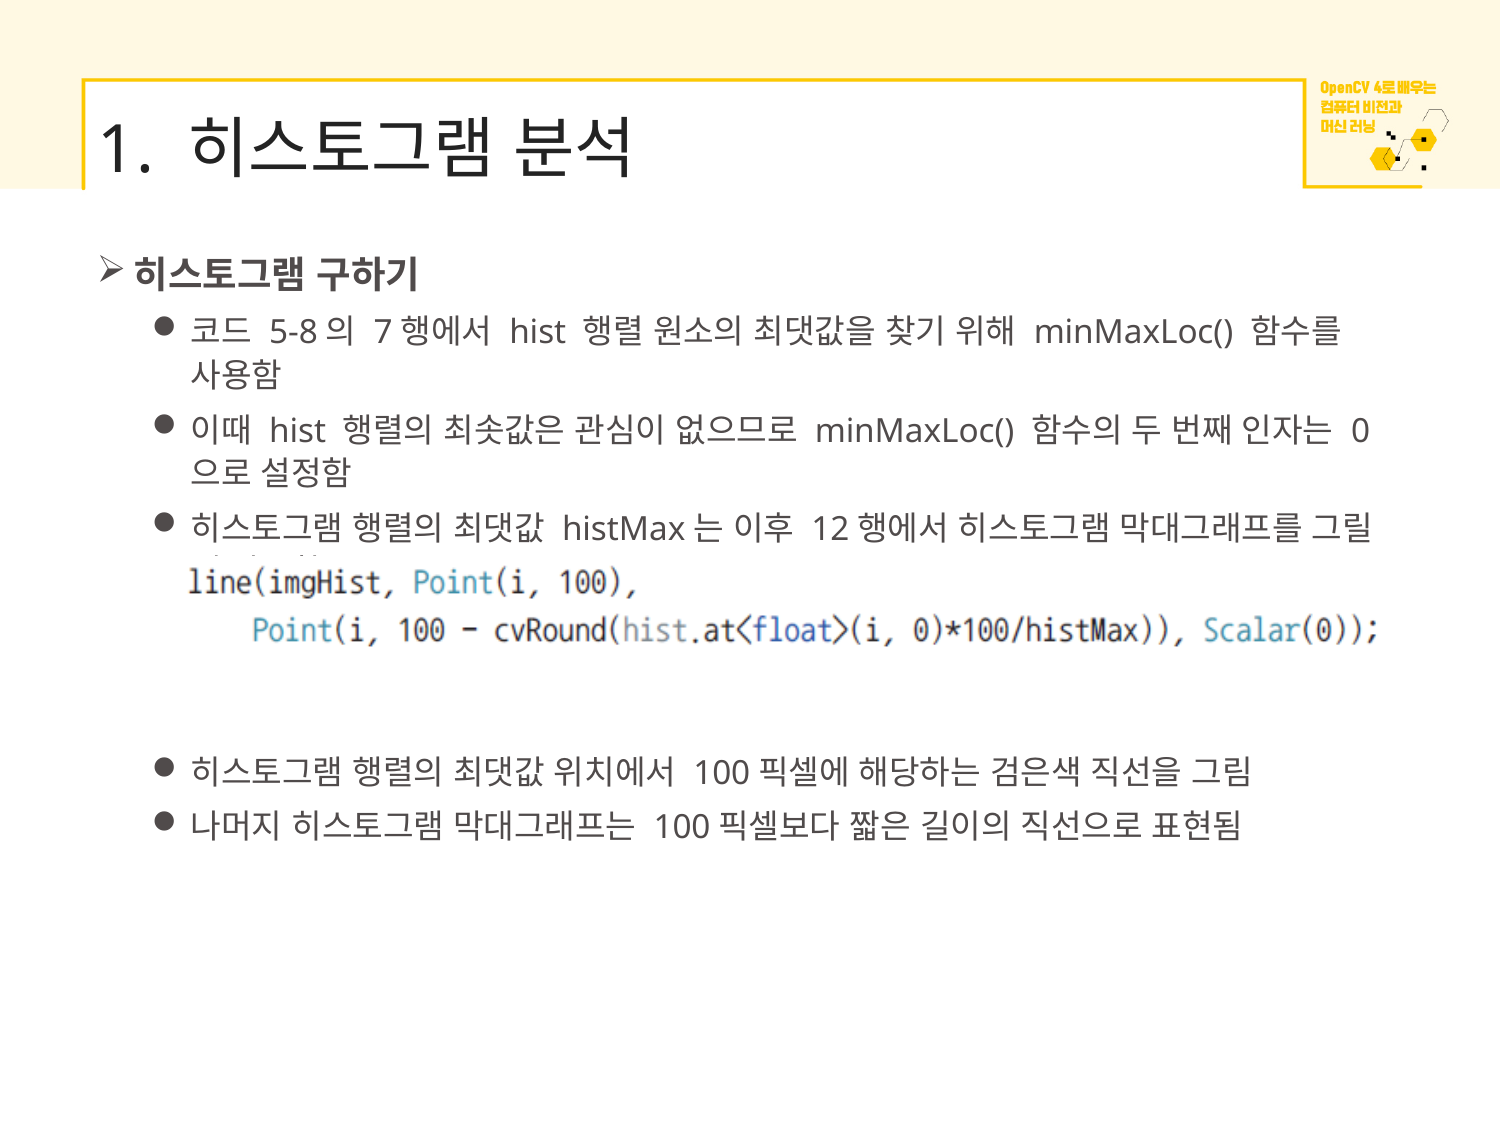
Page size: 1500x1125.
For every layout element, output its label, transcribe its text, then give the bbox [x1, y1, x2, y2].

picture [0, 0, 1500, 1125]
list 히스토그램 구하기 코드 5-8의 7행에서 hist 행렬 원소의 최댓값을 찾기 위해 minMaxLoc() 함수를 사용함 이때 hist 행렬의 최솟값은 관심이 없으므로 minMaxLoc() 함수의 두 번째 인자는 0으로 설정함 히스토그램 행렬의 최댓값 histMax는 이후 12행에서 히스토그램 막대그래프를 그릴 때 사용함 히스토그램 행렬의 최댓값 위치에서 100픽셀에 해당하는 검은색 직선을 그림 나머지 히스토그램 막대그래프는 100픽셀보다 짧은 길이의 직선으로 표현됨 [81, 239, 1412, 1054]
title 1. 히스토그램 분석 [82, 61, 1413, 193]
